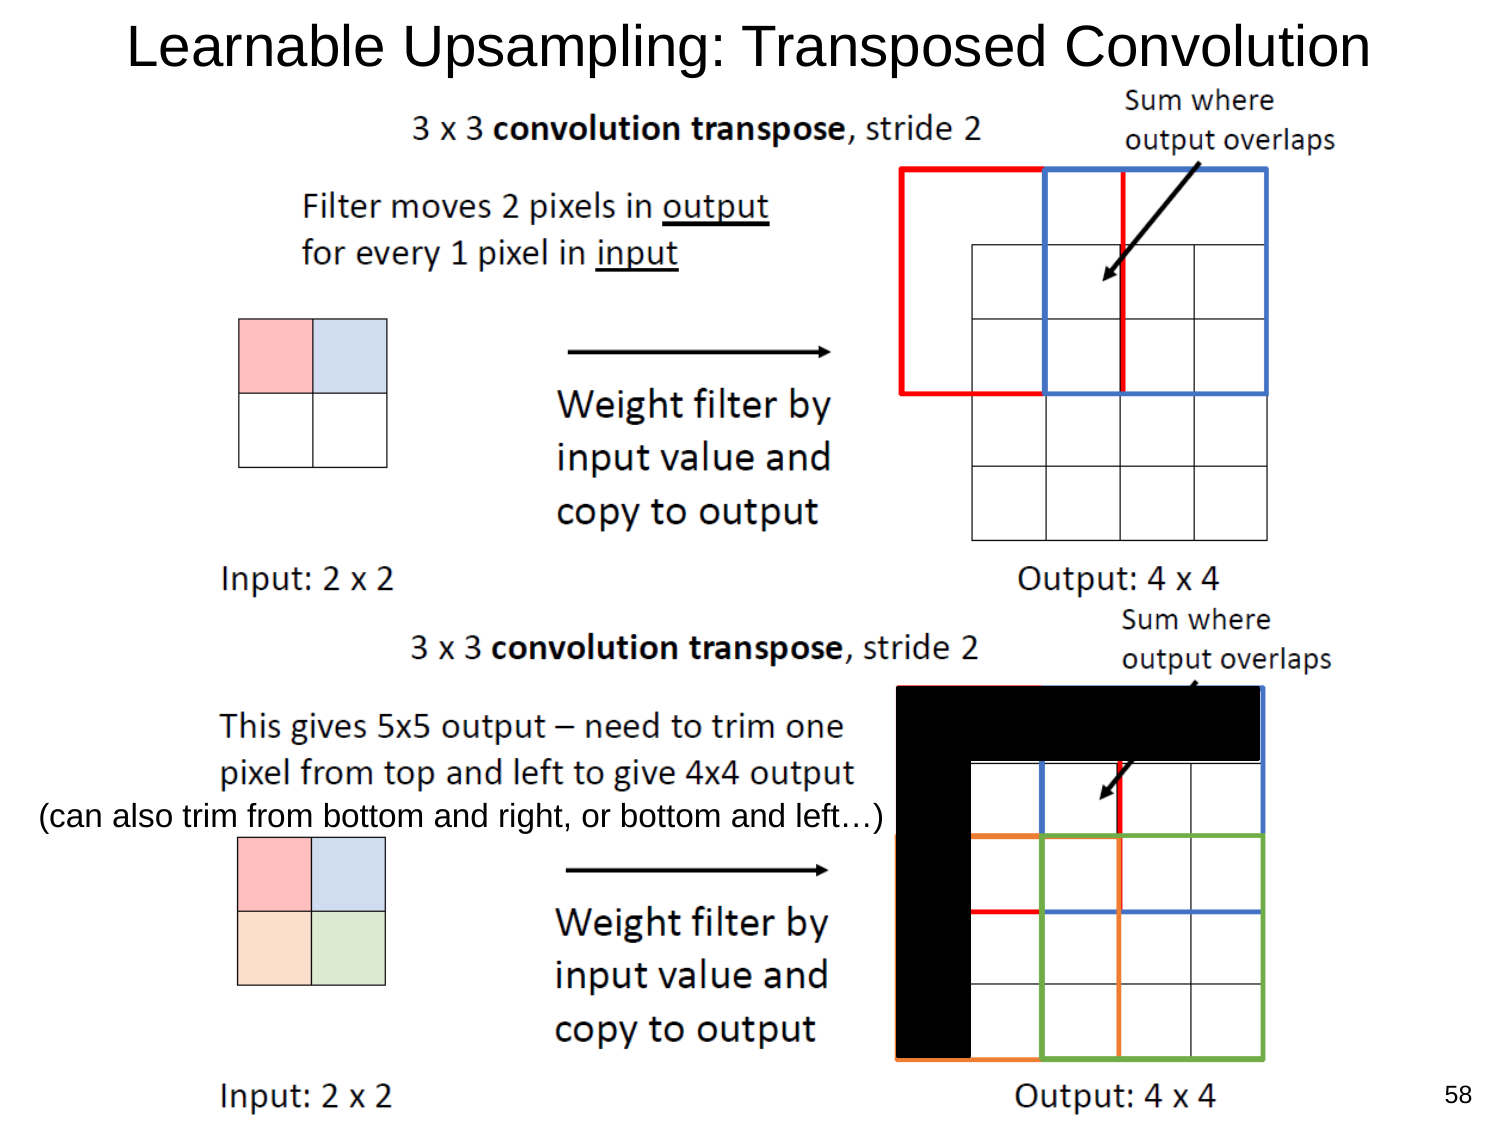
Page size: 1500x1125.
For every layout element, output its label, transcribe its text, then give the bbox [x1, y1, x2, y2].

title Learnable Upsampling: Transposed Convolution [74, 0, 1426, 115]
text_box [897, 688, 1259, 1057]
slide_number 58 [1342, 1070, 1488, 1112]
text_box (can also trim from bottom and right, or bottom and left…) [23, 786, 213, 842]
picture [218, 602, 1337, 1118]
picture [218, 85, 1337, 601]
